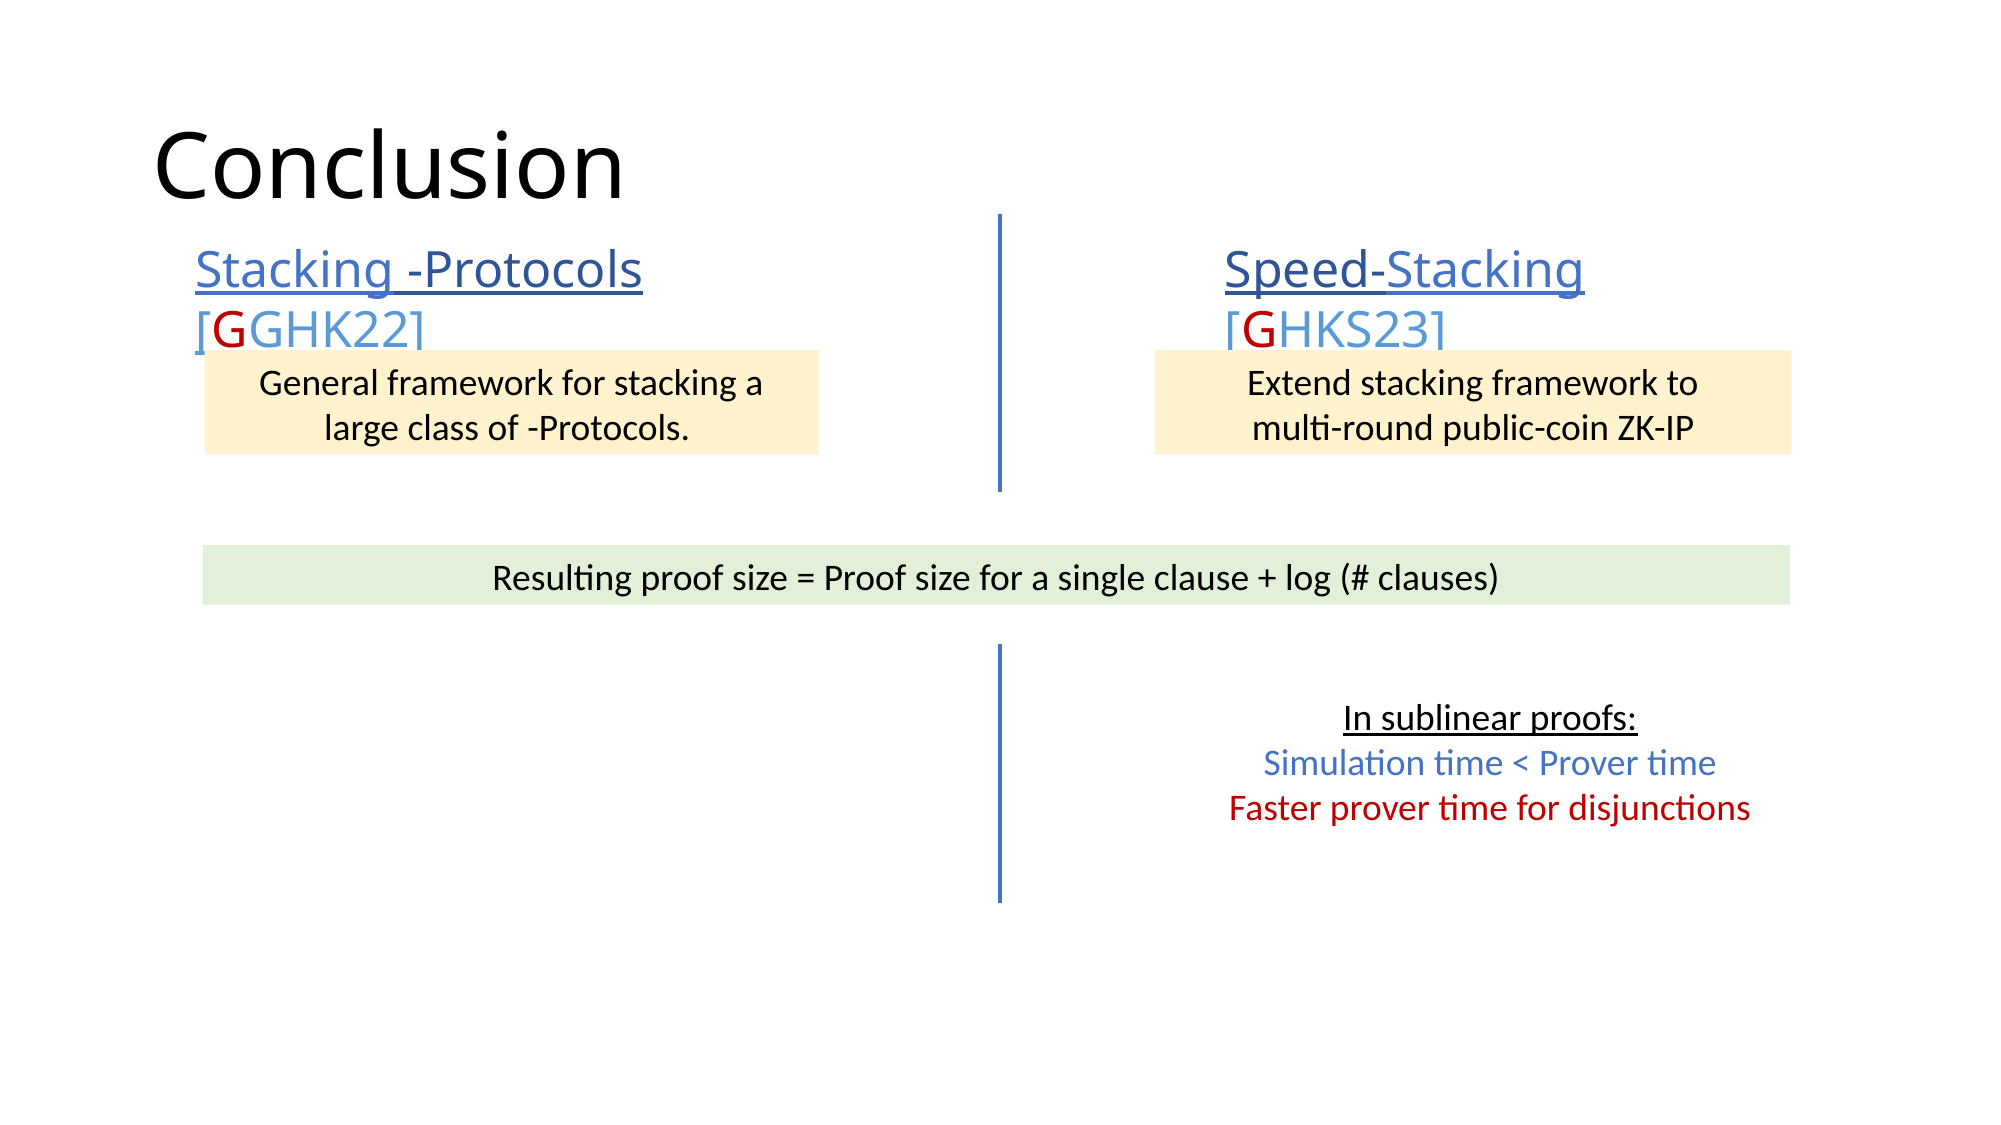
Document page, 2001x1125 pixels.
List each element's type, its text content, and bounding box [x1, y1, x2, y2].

text_box Extend stacking framework to multi-round public-coin ZK-IP [1154, 350, 1792, 455]
text_box Resulting proof size = Proof size for a single clause + log (# clauses) [202, 545, 1790, 605]
text_box Speed-Stacking [GHKS23] [1209, 230, 1781, 350]
title Conclusion [137, 59, 1863, 278]
